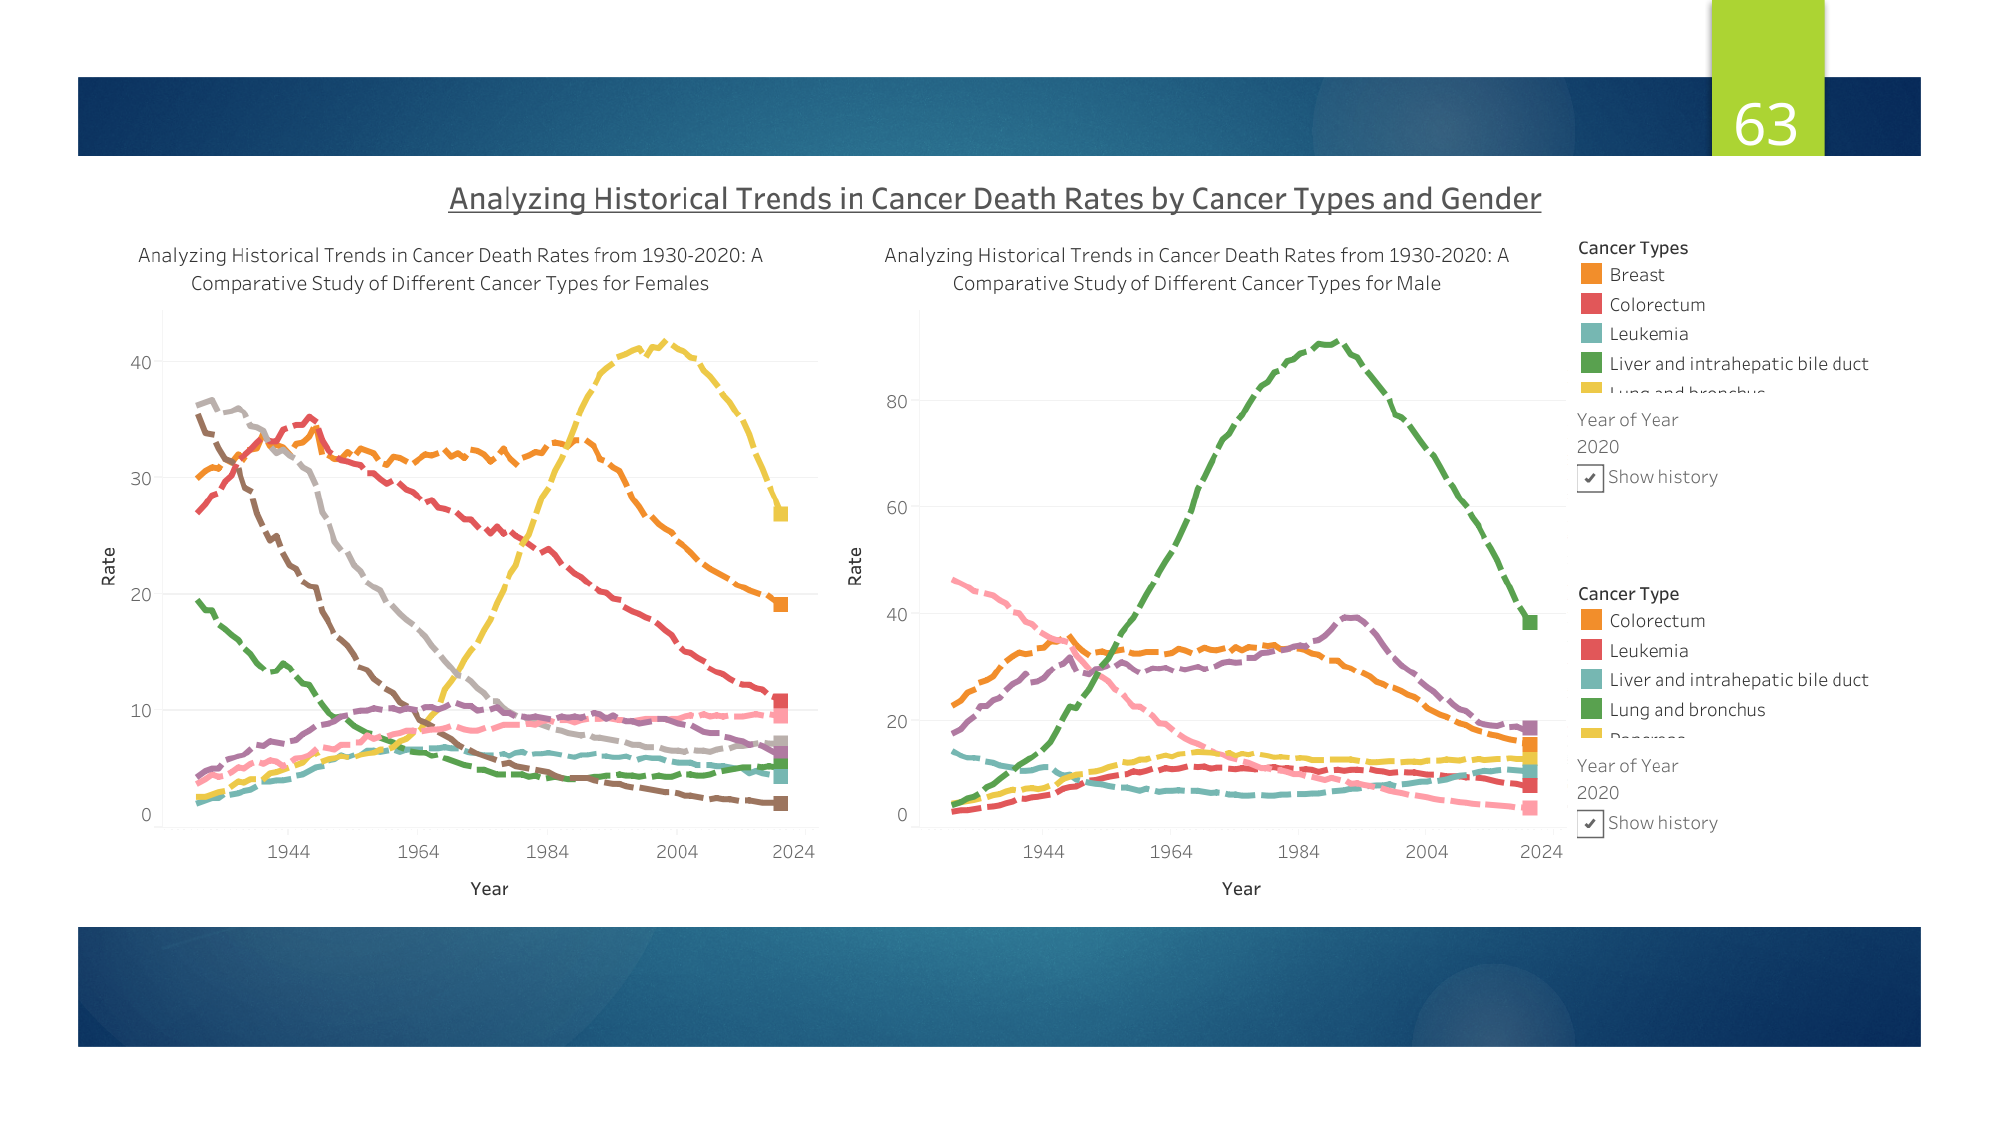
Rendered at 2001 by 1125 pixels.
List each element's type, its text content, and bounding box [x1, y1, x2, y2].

slide_number 63 [1698, 48, 1836, 155]
picture [65, 155, 1924, 928]
